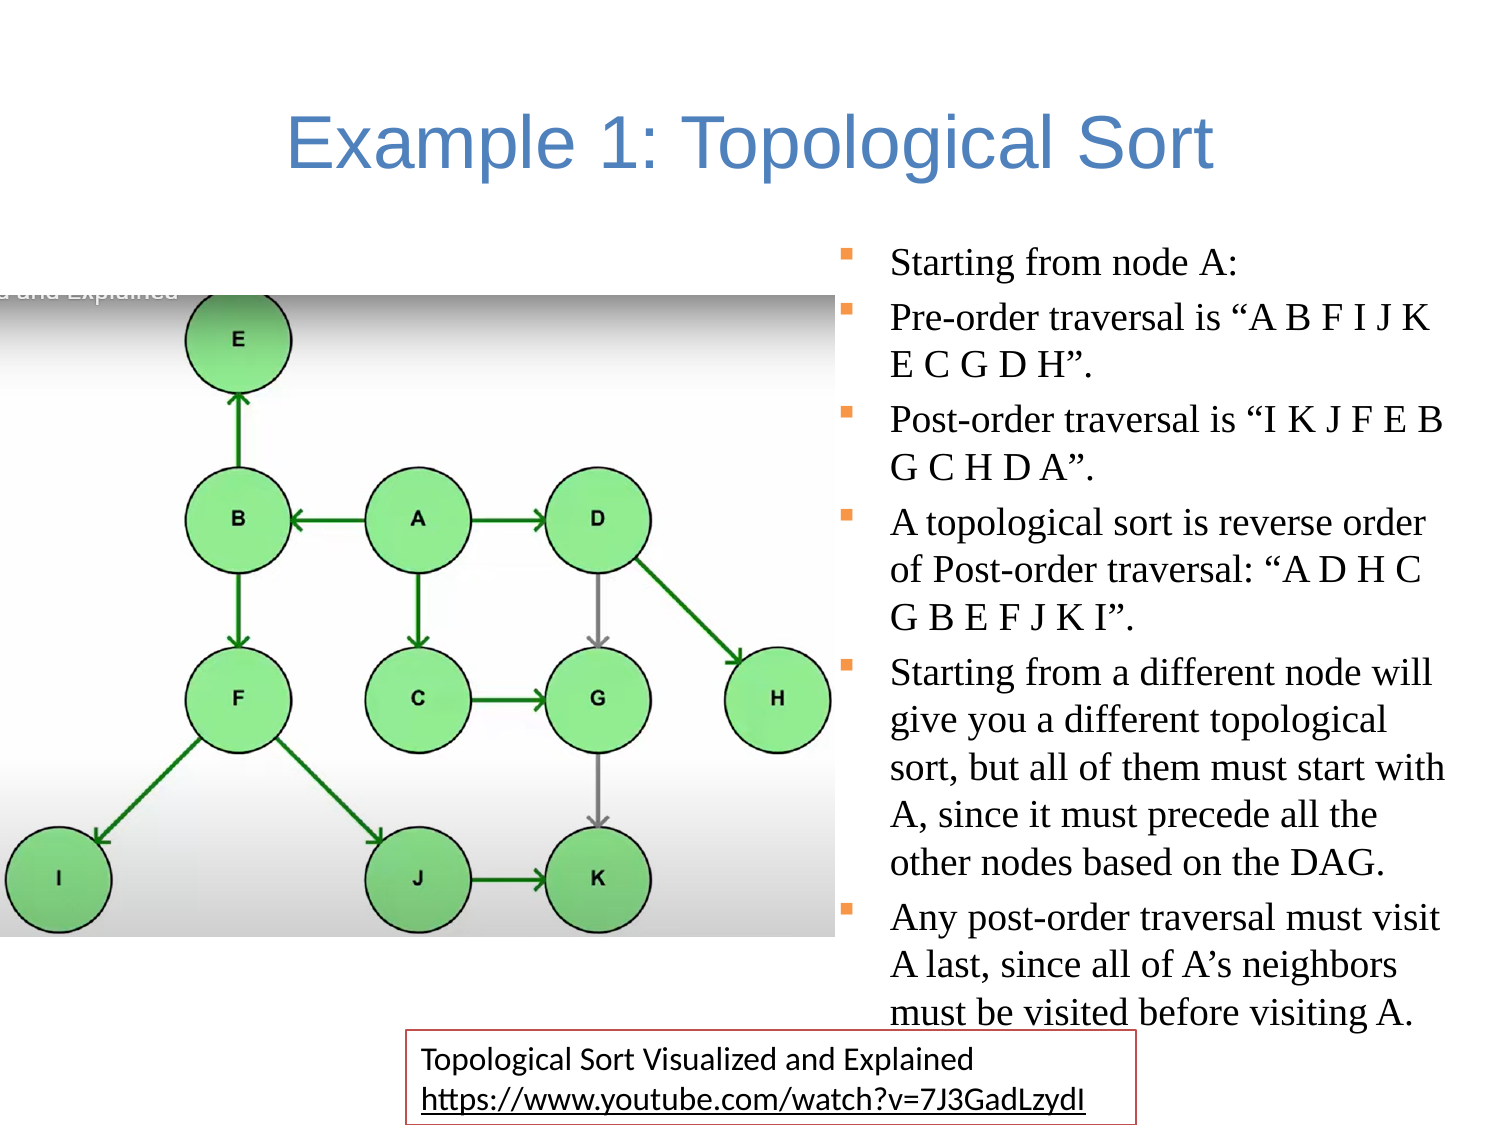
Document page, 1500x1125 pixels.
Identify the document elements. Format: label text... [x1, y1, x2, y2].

text_box Topological Sort Visualized and Explained https://www.youtube.com/watch?v=7J3GadLzydI [404, 1028, 1138, 1125]
title Example 1: Topological Sort [75, 45, 1425, 233]
picture [0, 295, 835, 937]
text_box Starting from node A: Pre-order traversal is “A B F I J K E C G D H”. Post-order traversal is “I K J F E B G C H D A”. A topological sort is reverse order of Post-order traversal: “A D H C G B E F J K I”. Starting from a different node will give you a different topological sort, but all of them must start with A, since it must precede all the other nodes based on the DAG. Any post-order traversal must visit A last, since all of A’s neighbors must be visited before visiting A. [822, 228, 1467, 1046]
